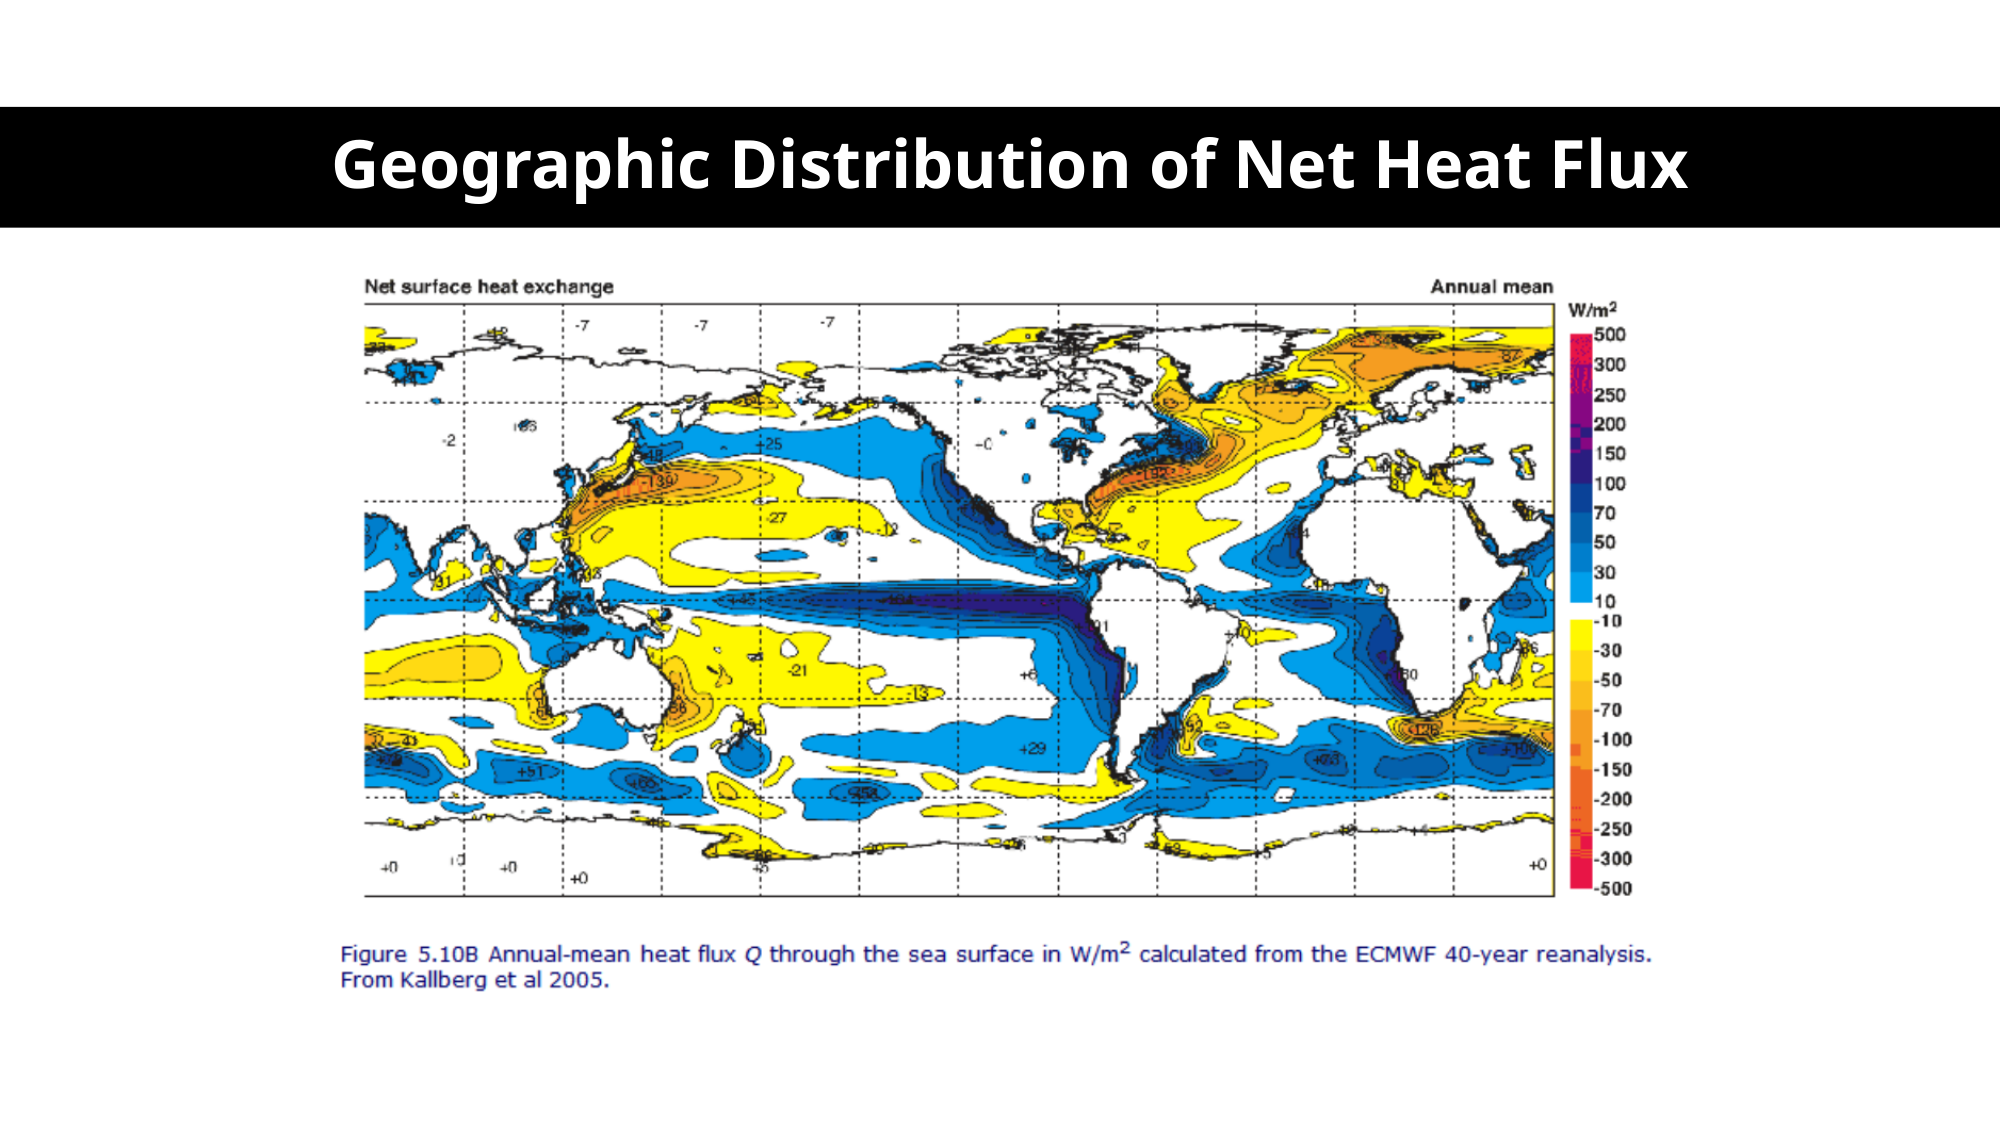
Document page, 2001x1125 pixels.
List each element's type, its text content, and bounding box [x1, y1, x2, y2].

title Geographic Distribution of Net Heat Flux [91, 105, 1931, 228]
text_box [0, 106, 2000, 229]
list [341, 274, 1659, 996]
